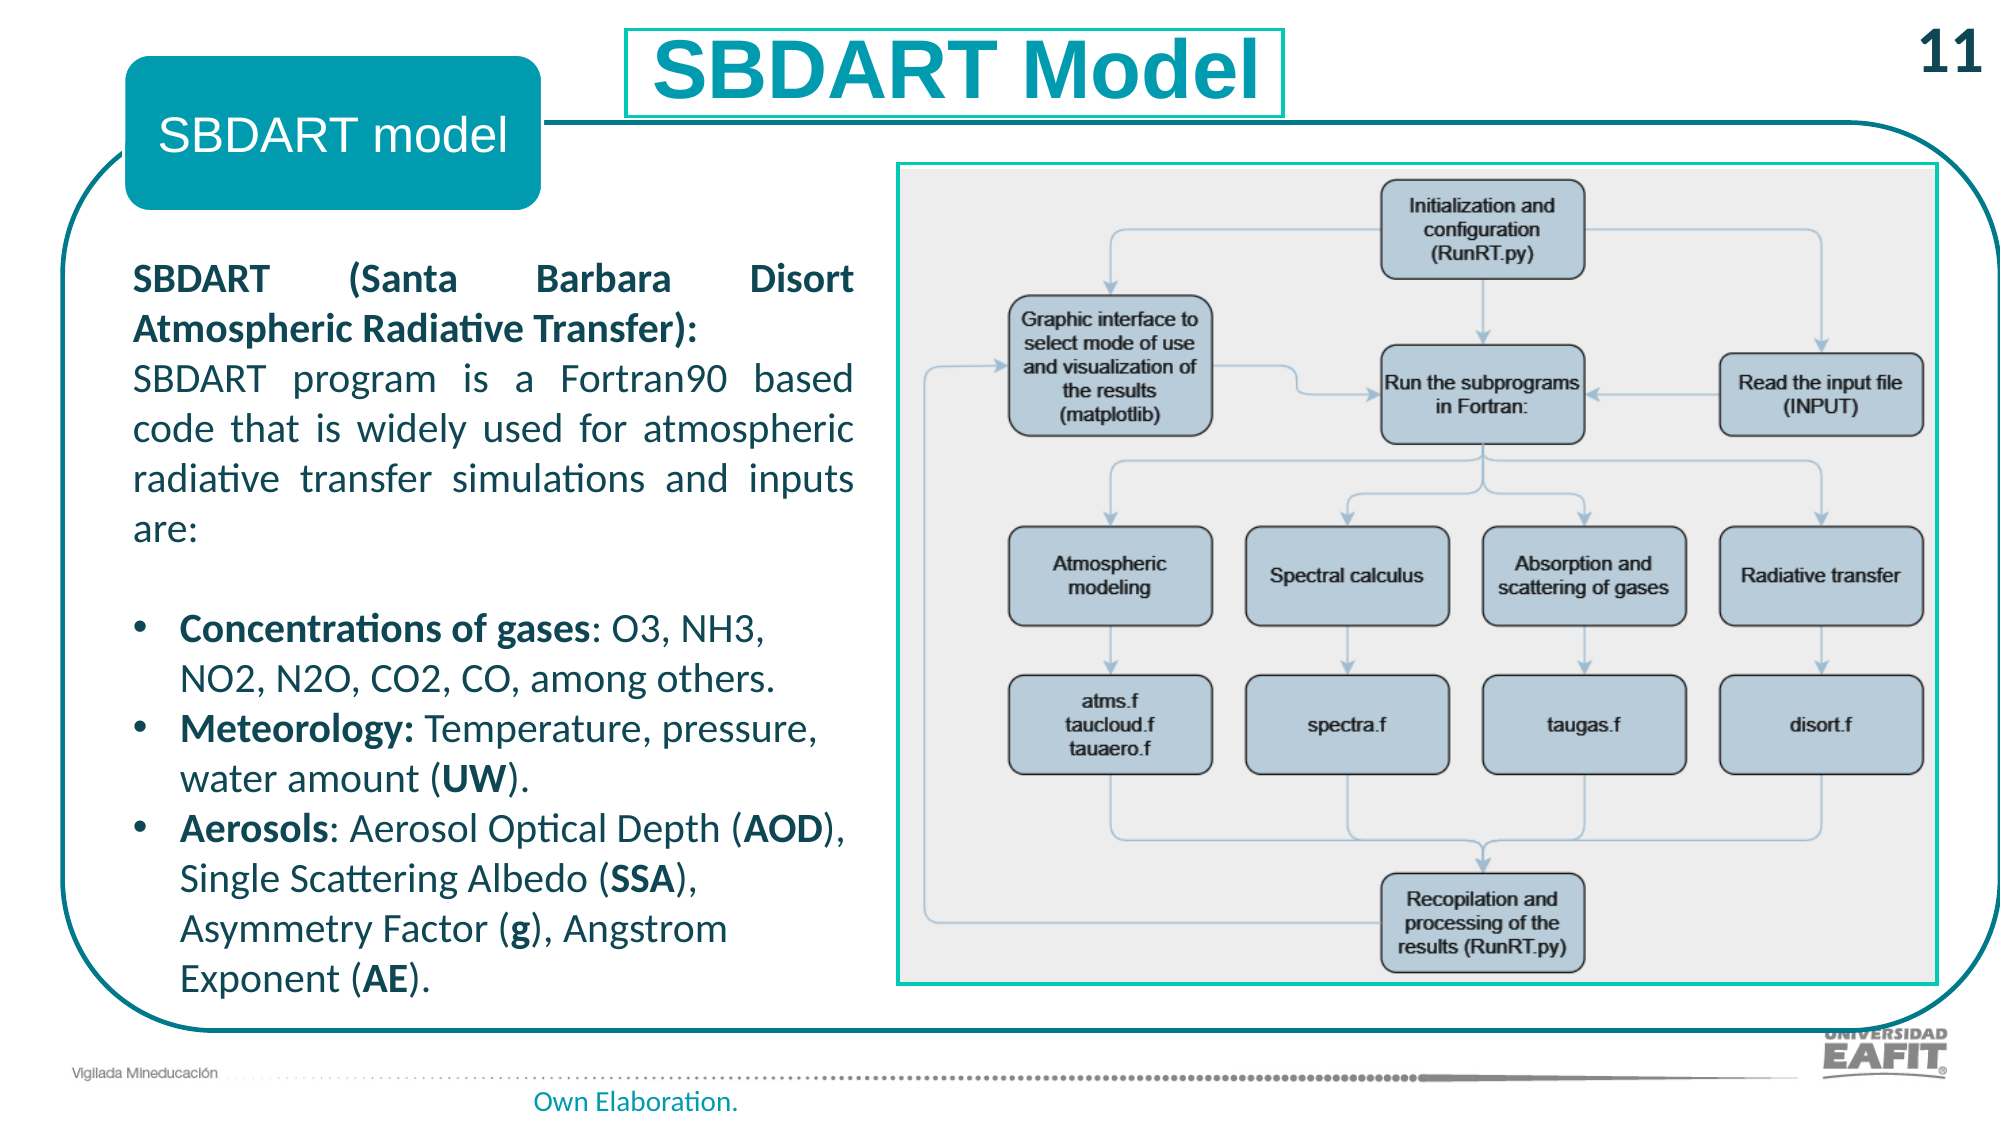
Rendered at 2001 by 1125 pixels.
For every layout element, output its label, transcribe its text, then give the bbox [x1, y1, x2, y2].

text_box Own Elaboration. [518, 1074, 1159, 1125]
text_box SBDART model [122, 52, 545, 214]
text_box SBDART Model [229, 35, 1686, 121]
text_box [625, 28, 1284, 118]
text_box [897, 163, 1938, 985]
picture [898, 169, 1938, 984]
text_box [61, 121, 2000, 1032]
text_box 11 [1902, 0, 2000, 94]
picture [0, 0, 2001, 1125]
text_box SBDART (Santa Barbara Disort Atmospheric Radiative Transfer): SBDART program is a Fortran90 based code that is widely used for atmospheric radiative transfer simulations and inputs are: Concentrations of gases: O3, NH3, NO2, N2O, CO2, CO, among others. Meteorology: Temperature, pressure, water amount (UW). Aerosols: Aerosol Optical Depth (AOD), Single Scattering Albedo (SSA), Asymmetry Factor (g), Angstrom Exponent (AE). [118, 243, 870, 1104]
